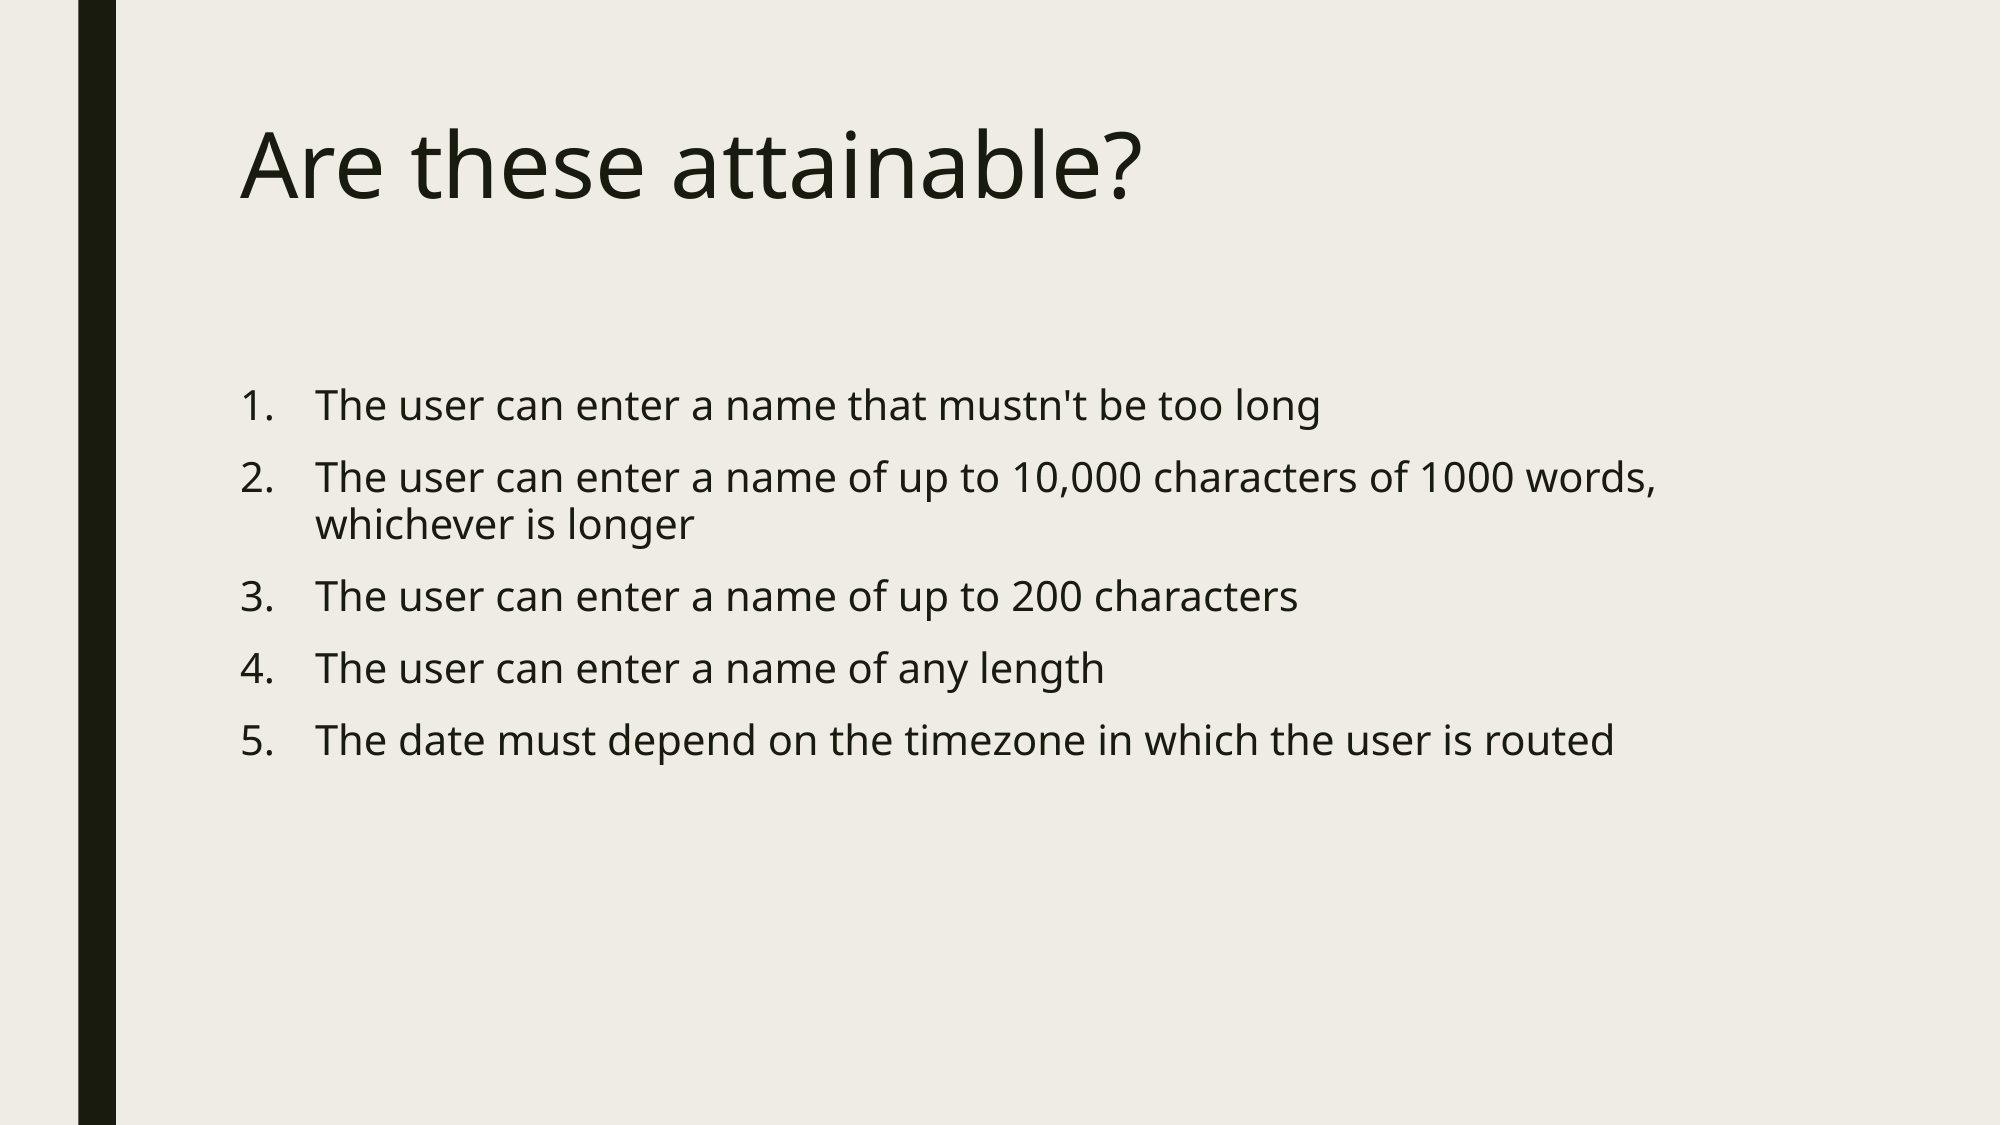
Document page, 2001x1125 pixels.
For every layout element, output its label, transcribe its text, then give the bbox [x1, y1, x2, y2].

title Are these attainable? [225, 112, 1800, 357]
list The user can enter a name that mustn't be too long The user can enter a name of up to 10,000 characters of 1000 words, whichever is longer The user can enter a name of up to 200 characters The user can enter a name of any length The date must depend on the timezone in which the user is routed [225, 375, 1800, 963]
